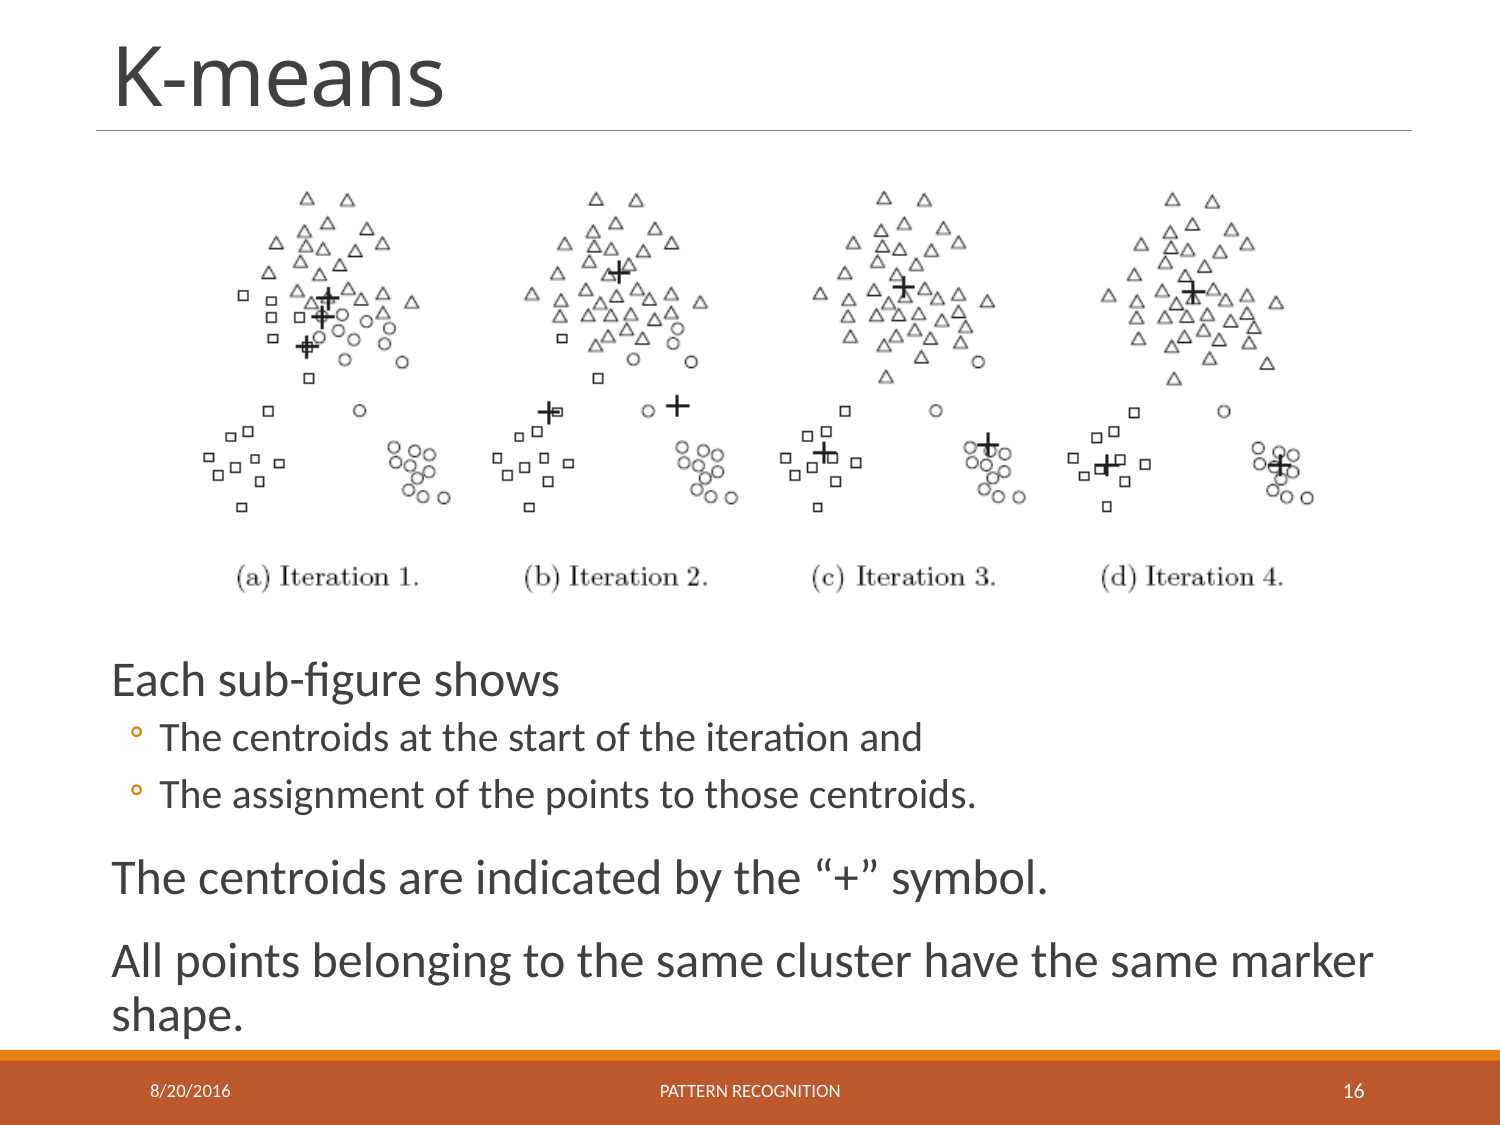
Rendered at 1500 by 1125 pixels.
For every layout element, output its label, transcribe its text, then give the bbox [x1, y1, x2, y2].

footer Pattern recognition [453, 1059, 1047, 1120]
title K-means [96, 19, 1413, 131]
slide_number 16 [1218, 1059, 1380, 1120]
list Each sub-figure shows The centroids at the start of the iteration and The assignment of the points to those centroids. The centroids are indicated by the “+” symbol. All points belonging to the same cluster have the same marker shape. [96, 140, 1413, 1034]
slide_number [135, 1059, 440, 1120]
picture [148, 144, 1352, 626]
